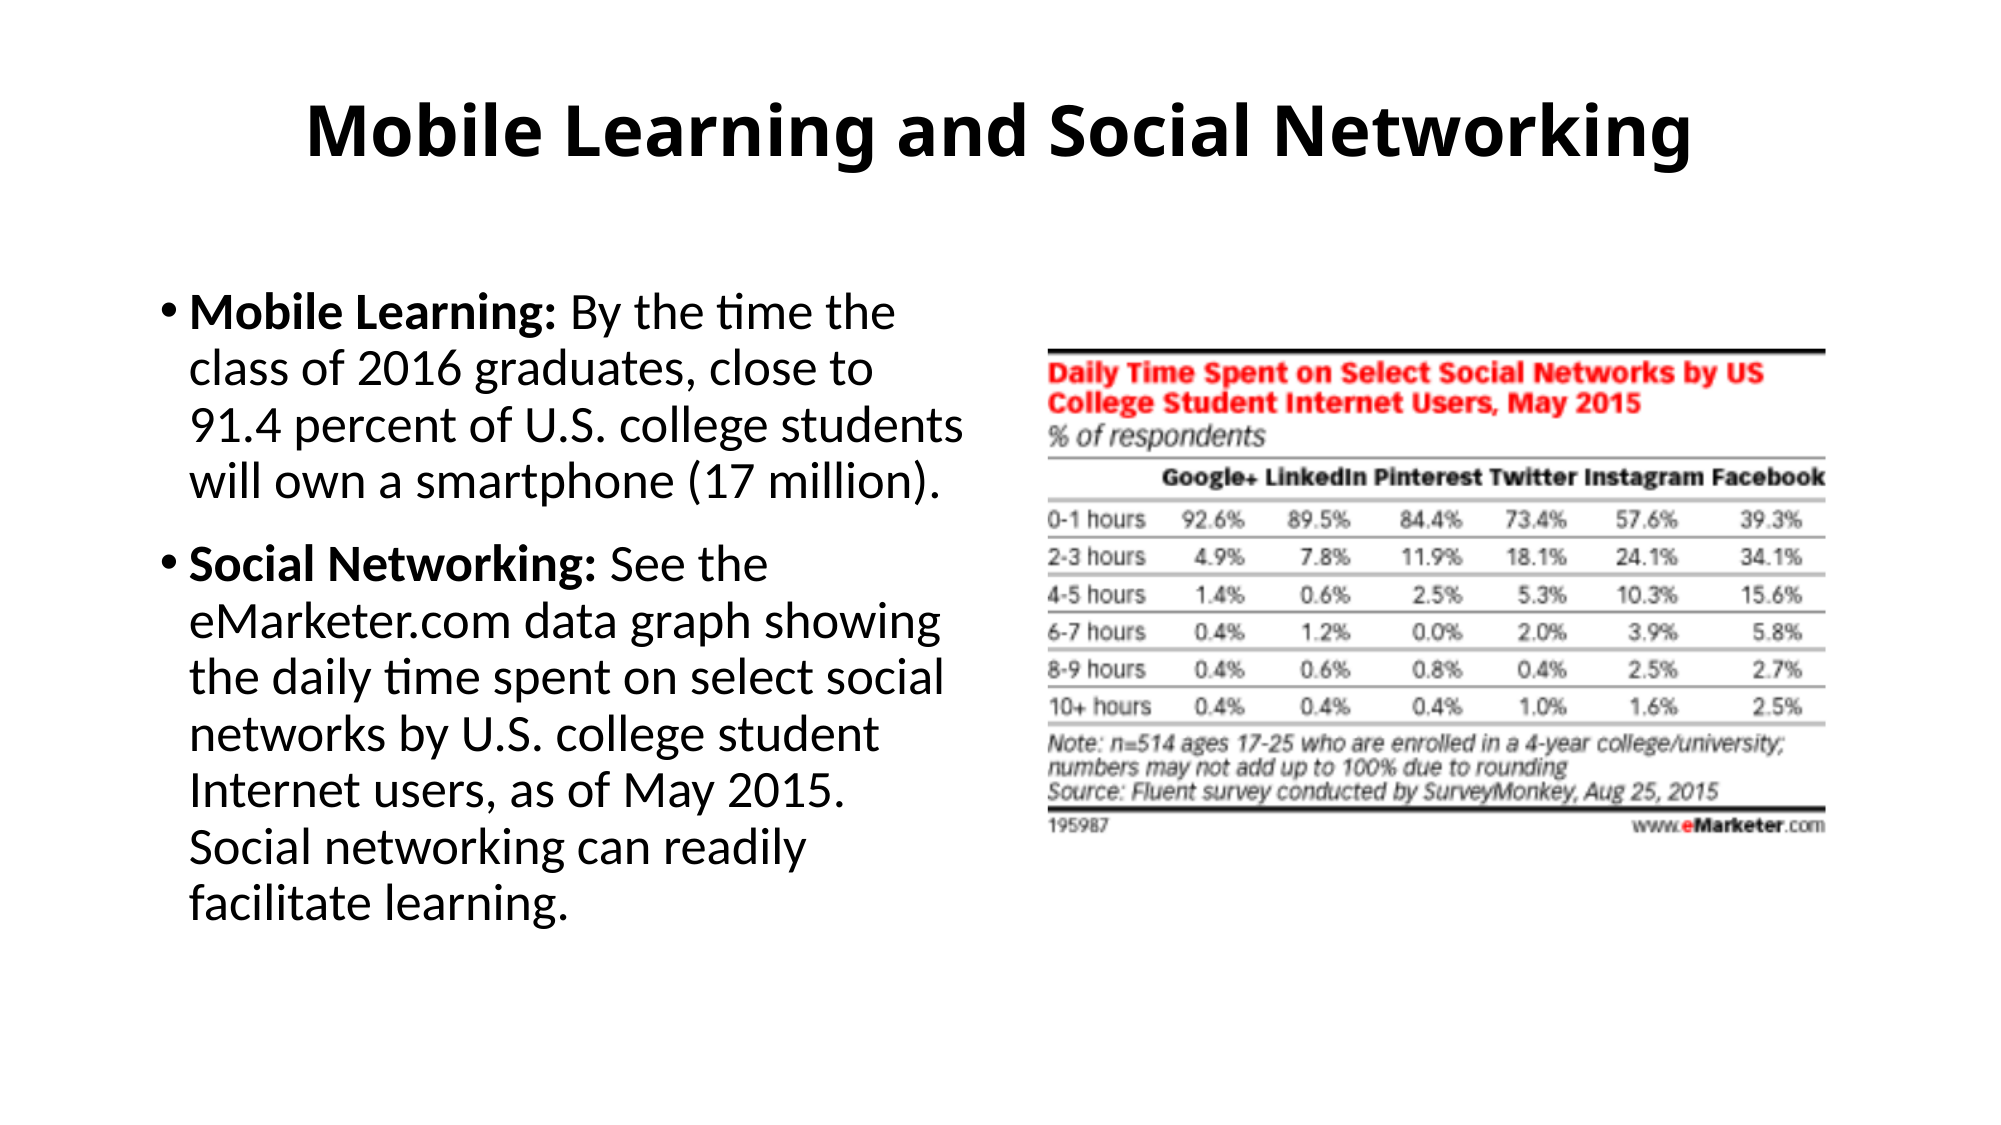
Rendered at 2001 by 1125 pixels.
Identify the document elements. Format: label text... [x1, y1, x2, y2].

list Mobile Learning: By the time the class of 2016 graduates, close to 91.4 percent of U.S. college students will own a smartphone (17 million). Social Networking: See the eMarketer.com data graph showing the daily time spent on select social networks by U.S. college student Internet users, as of May 2015. Social networking can readily facilitate learning. [137, 276, 988, 991]
title Mobile Learning and Social Networking [137, 66, 1863, 202]
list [987, 332, 1879, 849]
